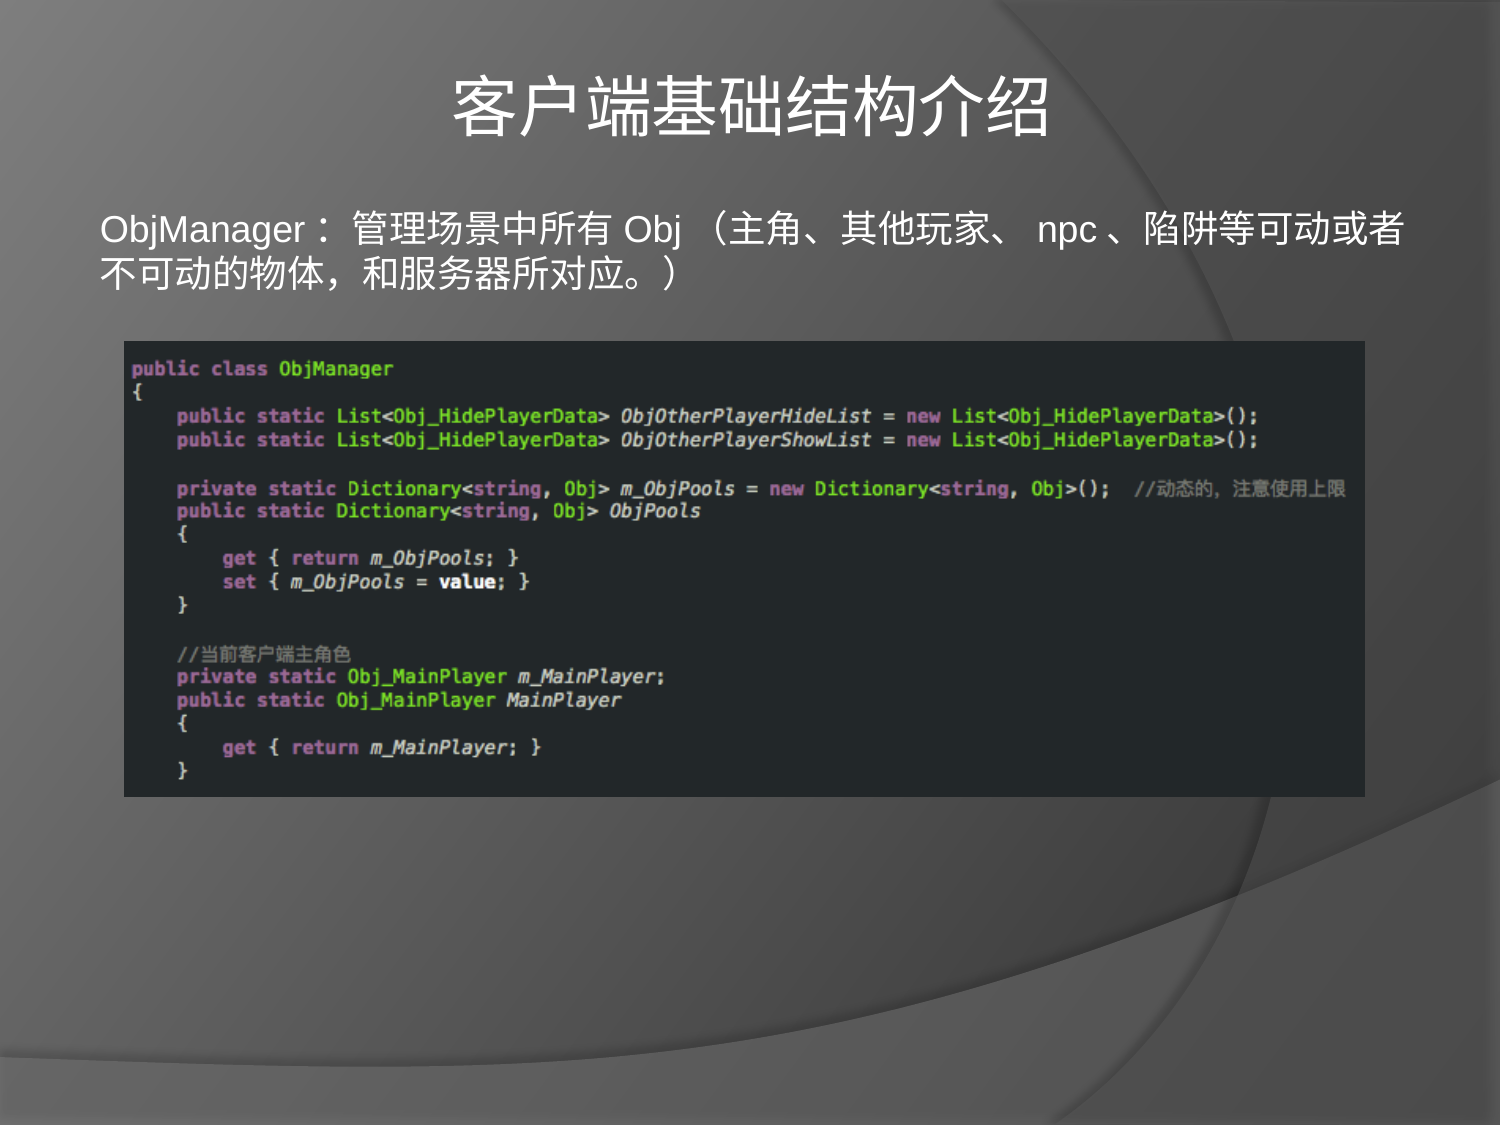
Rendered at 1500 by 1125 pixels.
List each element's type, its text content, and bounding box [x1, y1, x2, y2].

text_box ObjManager：管理场景中所有Obj（主角、其他玩家、npc、陷阱等可动或者不可动的物体，和服务器所对应。） [84, 198, 1424, 303]
picture [124, 341, 1365, 797]
subtitle 客户端基础结构介绍 [216, 50, 1280, 160]
